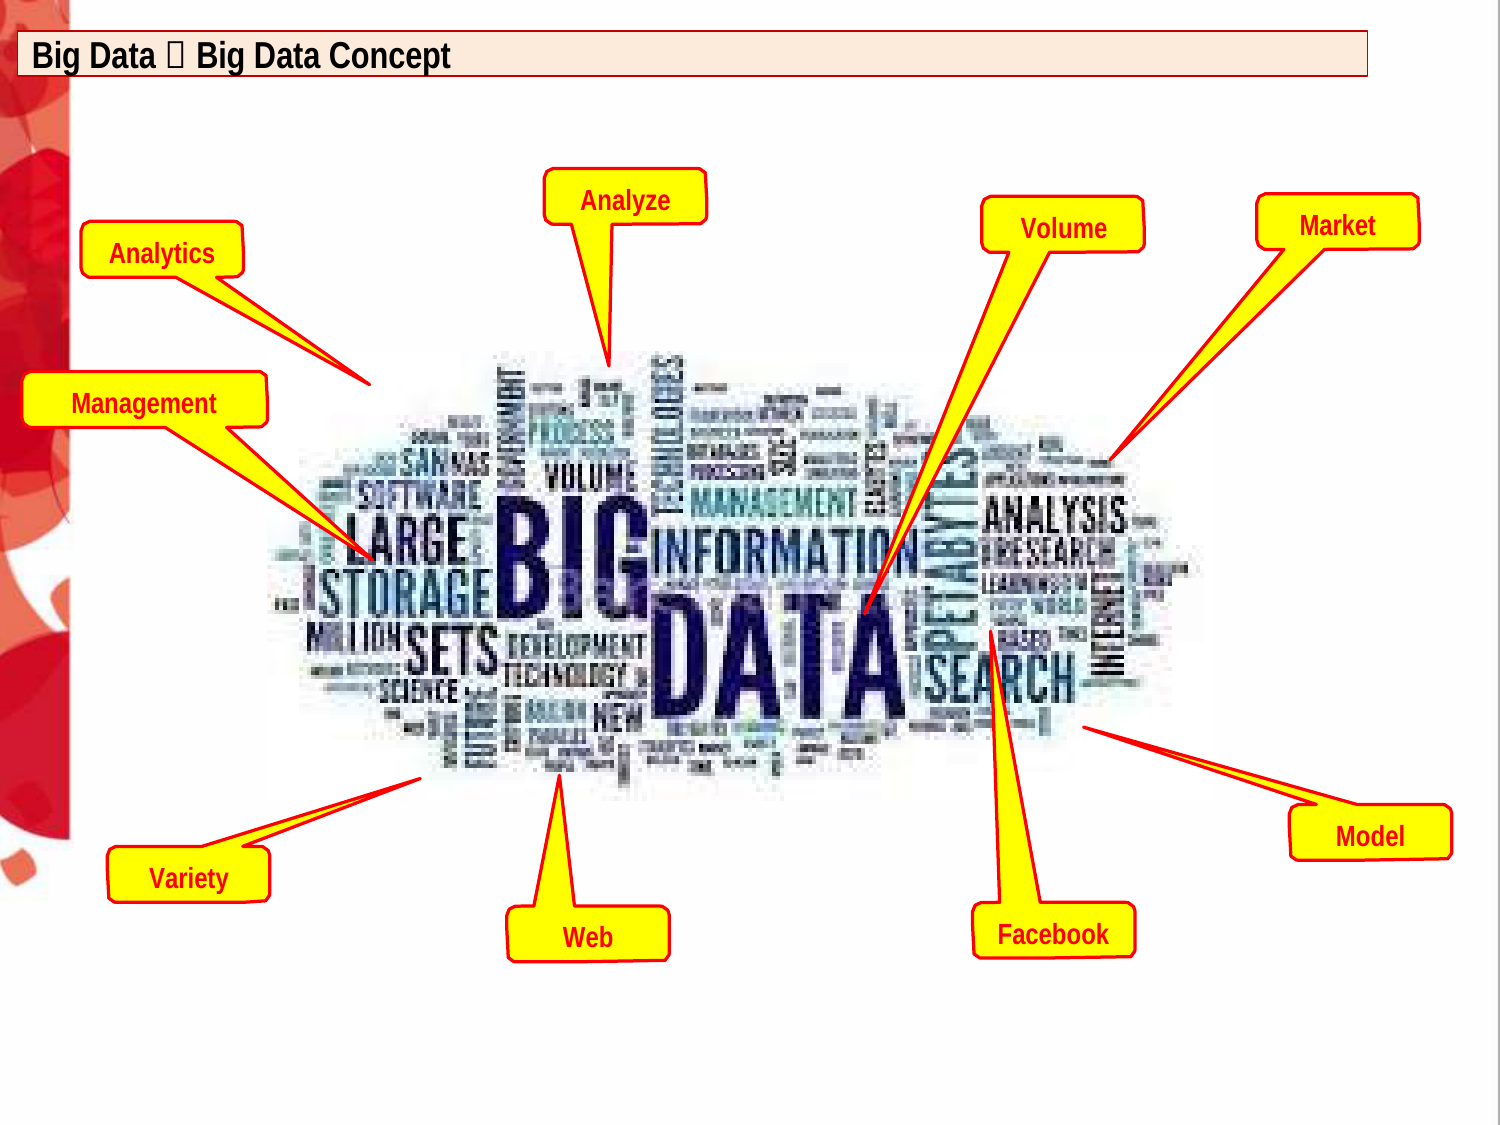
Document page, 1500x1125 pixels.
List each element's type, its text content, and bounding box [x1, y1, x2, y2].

text_box Management [69, 384, 220, 420]
picture [0, 0, 1500, 1125]
text_box [267, 351, 1213, 801]
text_box Volume [1018, 209, 1108, 245]
text_box Model [1333, 817, 1408, 853]
text_box [21, 371, 373, 560]
text_box [1110, 193, 1420, 460]
text_box [972, 631, 1136, 959]
text_box [864, 196, 1145, 615]
text_box Market [1297, 206, 1379, 242]
text_box Analytics [106, 234, 218, 269]
text_box [107, 778, 421, 903]
text_box Web [560, 918, 616, 954]
text_box Big Data  Big Data Concept [17, 30, 1368, 77]
text_box Variety [147, 859, 230, 895]
text_box [506, 775, 670, 962]
text_box [81, 221, 370, 385]
text_box [1083, 727, 1452, 861]
text_box Analyze [578, 181, 673, 217]
text_box Facebook [995, 915, 1112, 951]
text_box [544, 168, 707, 366]
